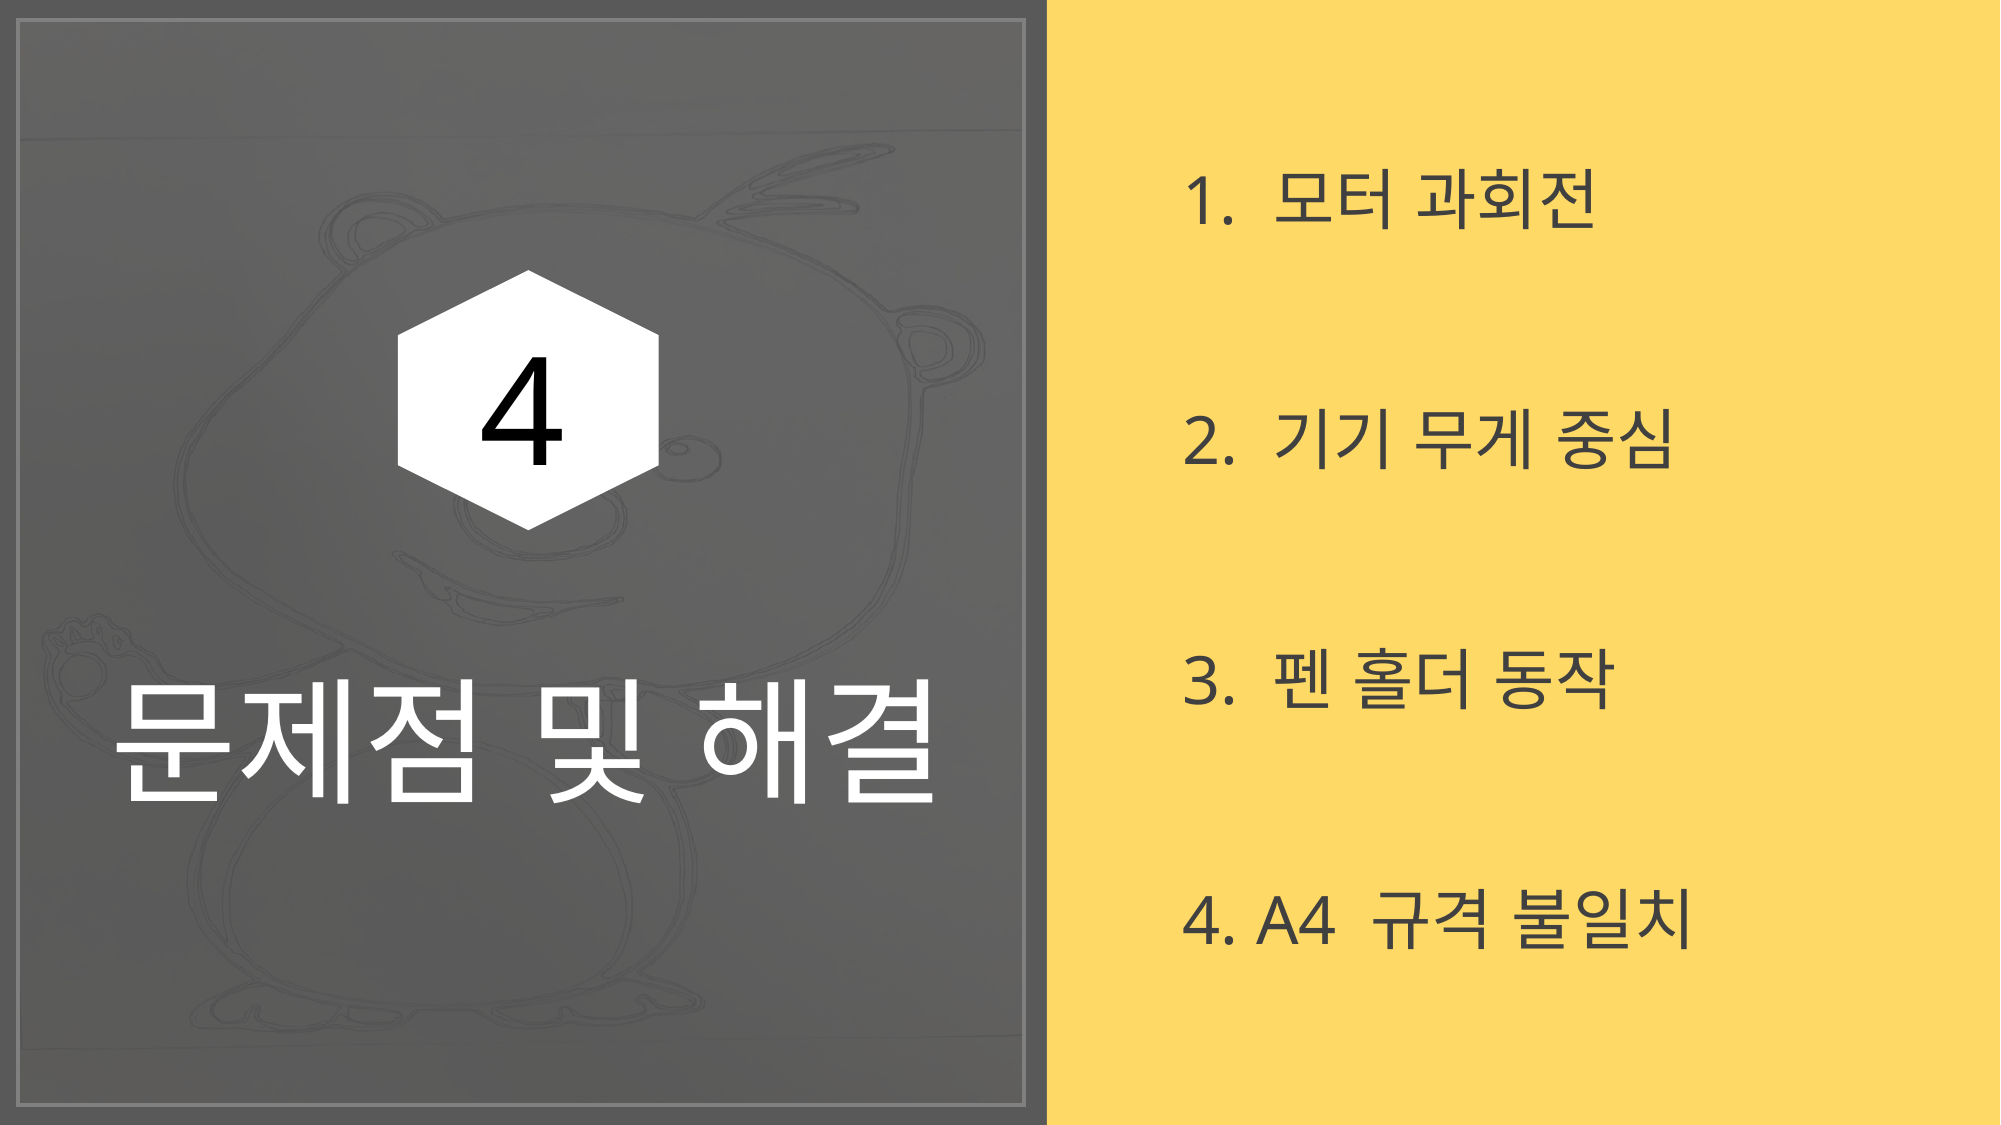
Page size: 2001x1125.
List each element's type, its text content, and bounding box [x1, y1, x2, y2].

text_box [0, 0, 1046, 1125]
text_box 문제점 및 해결 [4, 468, 1052, 829]
text_box [17, 19, 1025, 468]
text_box 모터 과회전 2. 기기 무게 중심 3. 펜 홀더 동작 4. A4 규격 불일치 [1167, 150, 1744, 966]
text_box [17, 829, 1025, 1106]
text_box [391, 270, 659, 531]
text_box [1046, 0, 2000, 1125]
